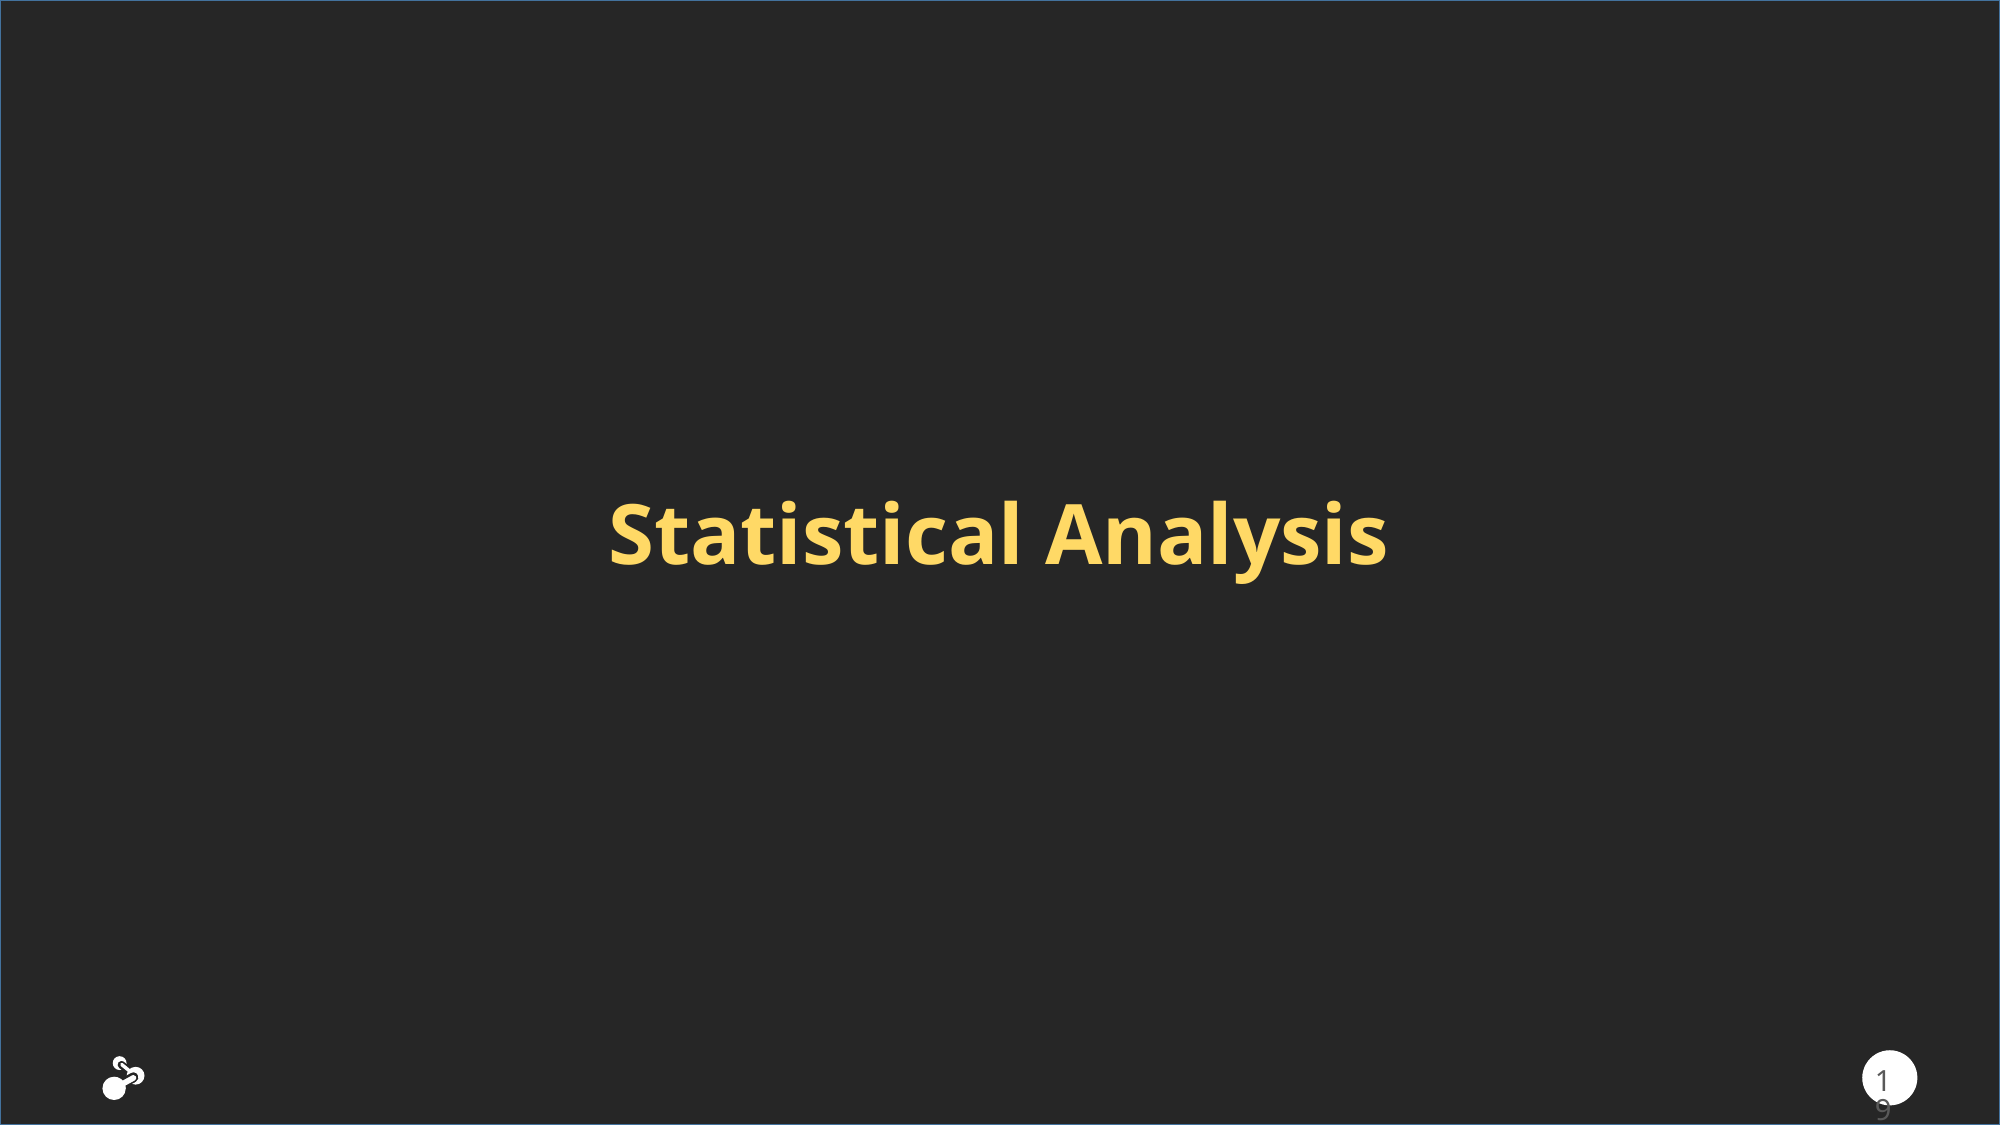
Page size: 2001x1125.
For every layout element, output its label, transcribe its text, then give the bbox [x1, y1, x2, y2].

text_box Statistical Analysis [249, 486, 1750, 590]
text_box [102, 1056, 145, 1100]
text_box [0, 0, 2000, 1125]
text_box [1859, 1050, 1920, 1106]
